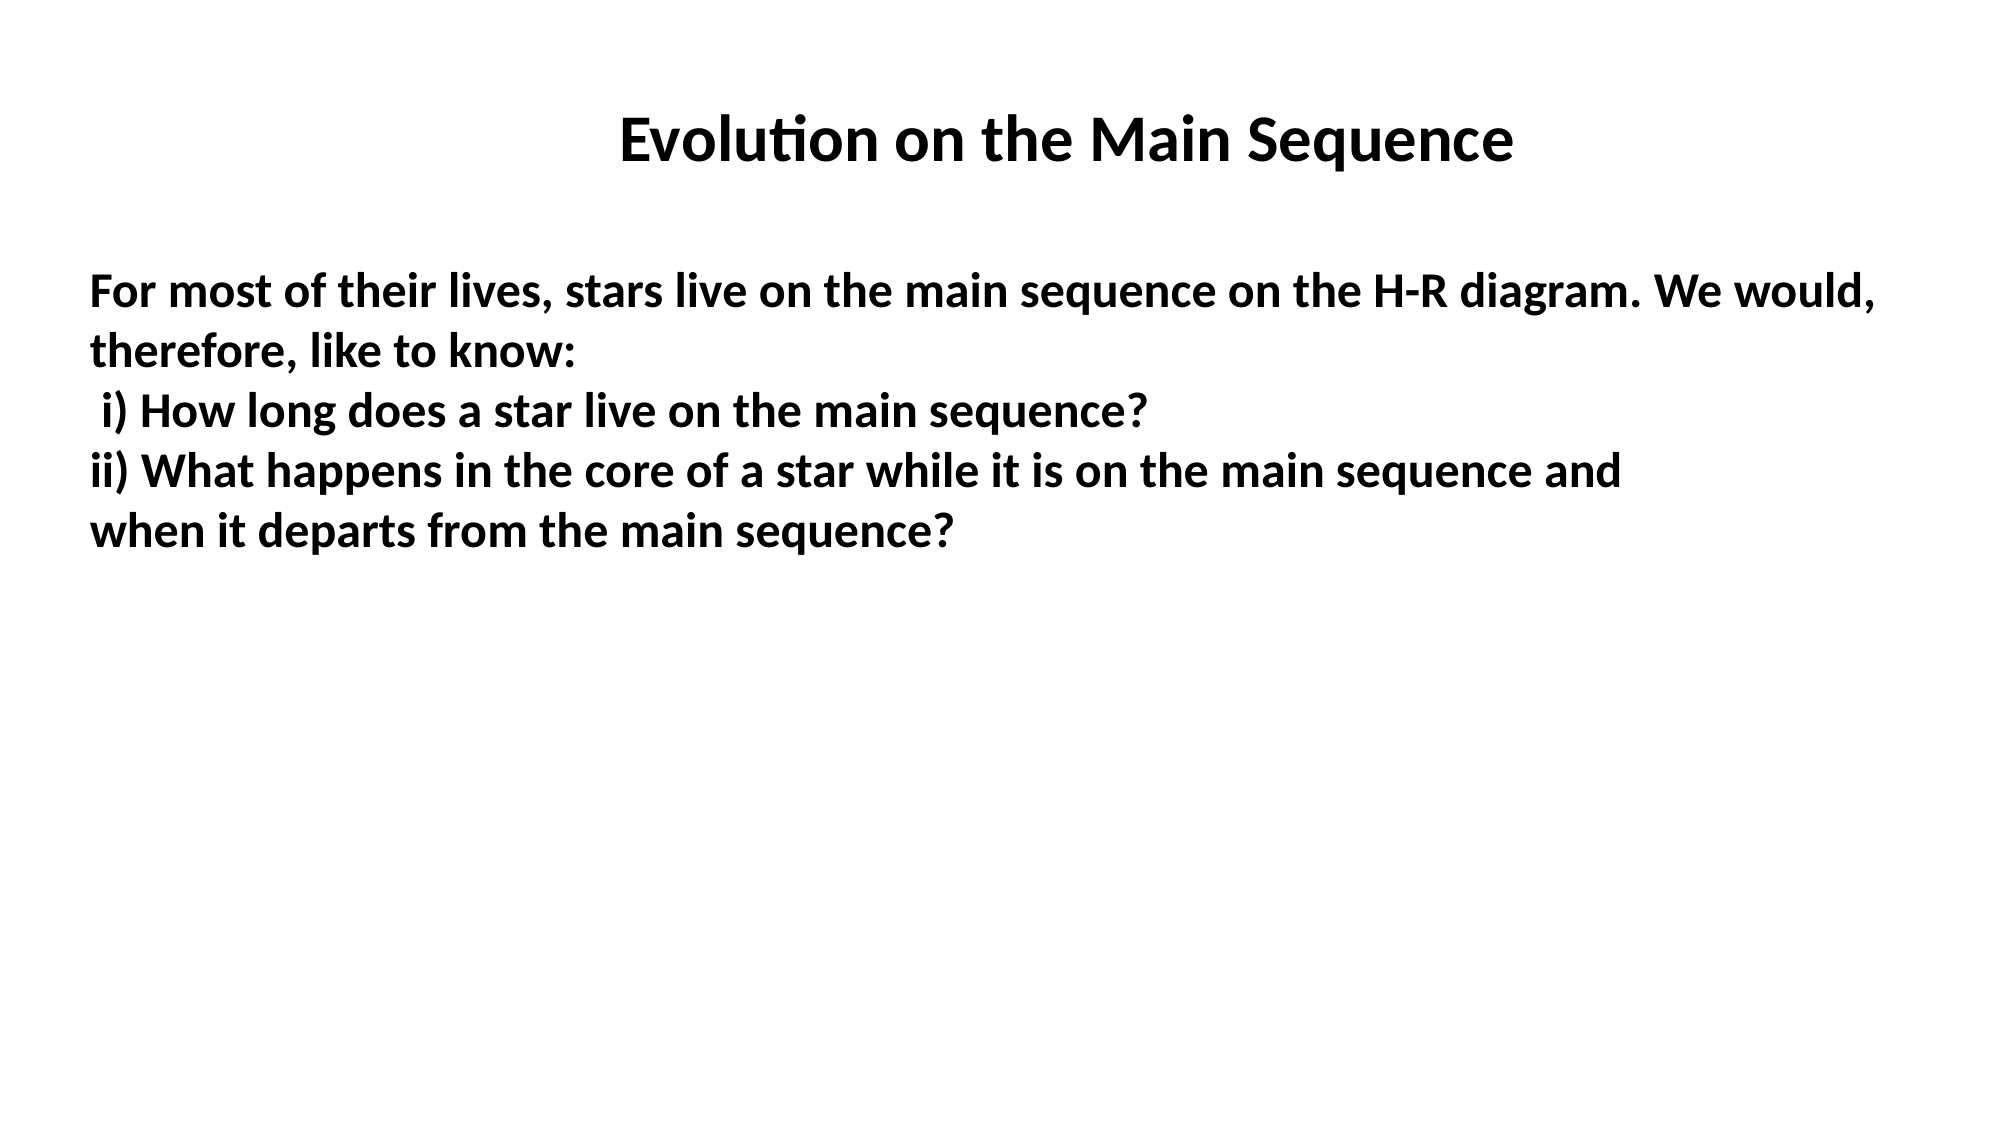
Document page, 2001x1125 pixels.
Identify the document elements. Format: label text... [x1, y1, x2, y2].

text_box For most of their lives, stars live on the main sequence on the H-R diagram. We would, therefore, like to know: i) How long does a star live on the main sequence? ii) What happens in the core of a star while it is on the main sequence and when it departs from the main sequence? [75, 249, 1925, 565]
text_box Evolution on the Main Sequence [604, 87, 1531, 183]
